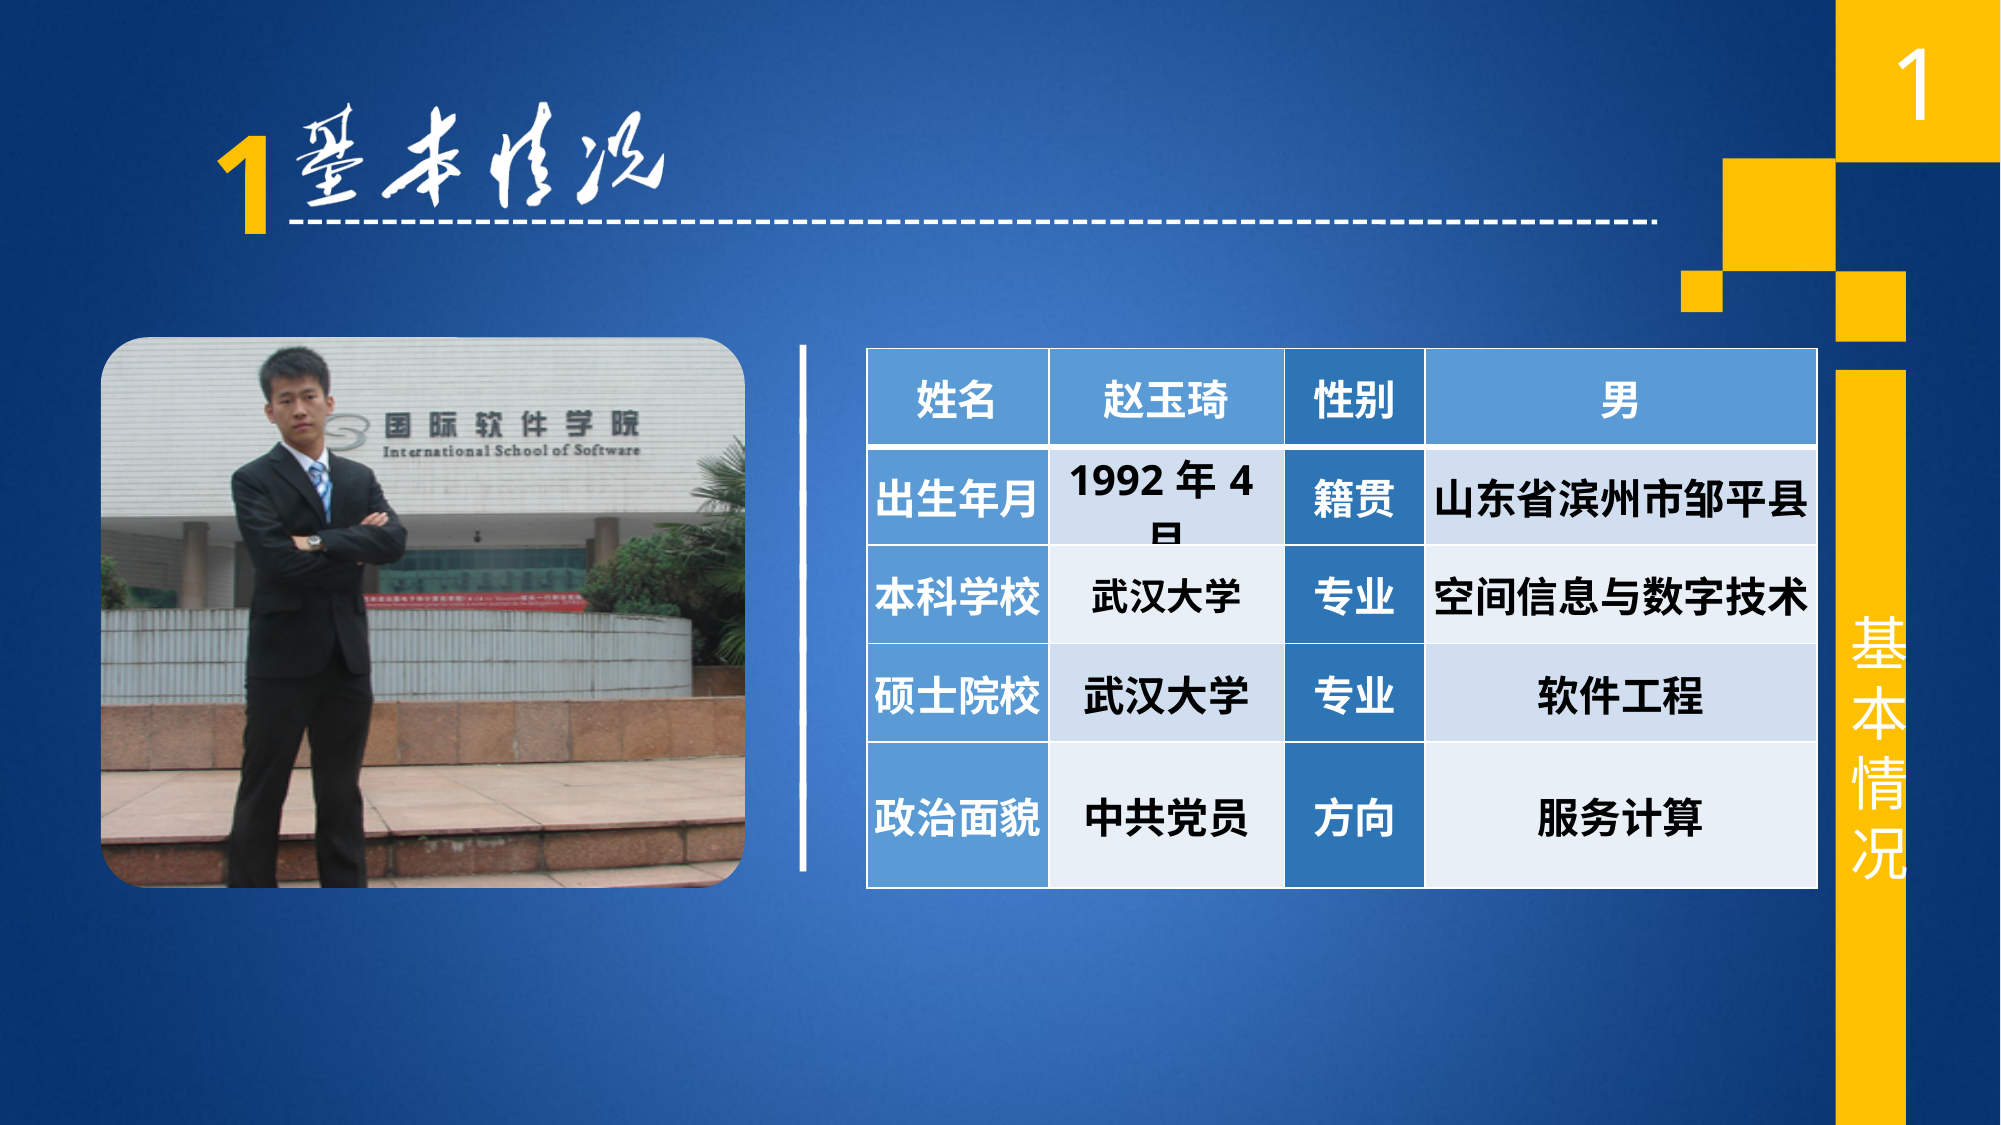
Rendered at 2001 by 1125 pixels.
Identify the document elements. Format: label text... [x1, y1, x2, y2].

text_box [1835, 271, 1906, 342]
table_cell 中共党员 [1050, 743, 1284, 887]
table_header 姓名 [868, 349, 1048, 444]
table_cell 硕士院校 [868, 644, 1048, 741]
text_box 1 [195, 130, 260, 228]
text_box 基本情况 [1835, 369, 1906, 1125]
table_cell 政治面貌 [868, 743, 1048, 887]
text_box [1722, 158, 1836, 272]
table_cell 专业 [1285, 644, 1424, 741]
table_cell 出生年月 [868, 450, 1048, 544]
table_cell 山东省滨州市邹平县 [1426, 450, 1816, 544]
picture [0, 0, 2001, 1125]
table_cell 武汉大学 [1050, 644, 1284, 741]
table_cell 服务计算 [1426, 743, 1816, 887]
table_cell 空间信息与数字技术 [1426, 546, 1816, 643]
table_header 赵玉琦 [1050, 349, 1284, 444]
text_box 1 [1835, 0, 2000, 163]
text_box [1680, 270, 1723, 313]
table_cell 方向 [1285, 743, 1424, 887]
table_cell 本科学校 [868, 546, 1048, 643]
table_header 性别 [1285, 349, 1424, 444]
table_cell 专业 [1285, 546, 1424, 643]
table_header 男 [1426, 349, 1816, 444]
table_cell 武汉大学 [1050, 546, 1284, 643]
table_cell 籍贯 [1285, 450, 1424, 544]
table_cell 软件工程 [1426, 644, 1816, 741]
text_box ||||||| [765, 357, 841, 883]
table_cell 1992年4月 [1050, 450, 1284, 544]
